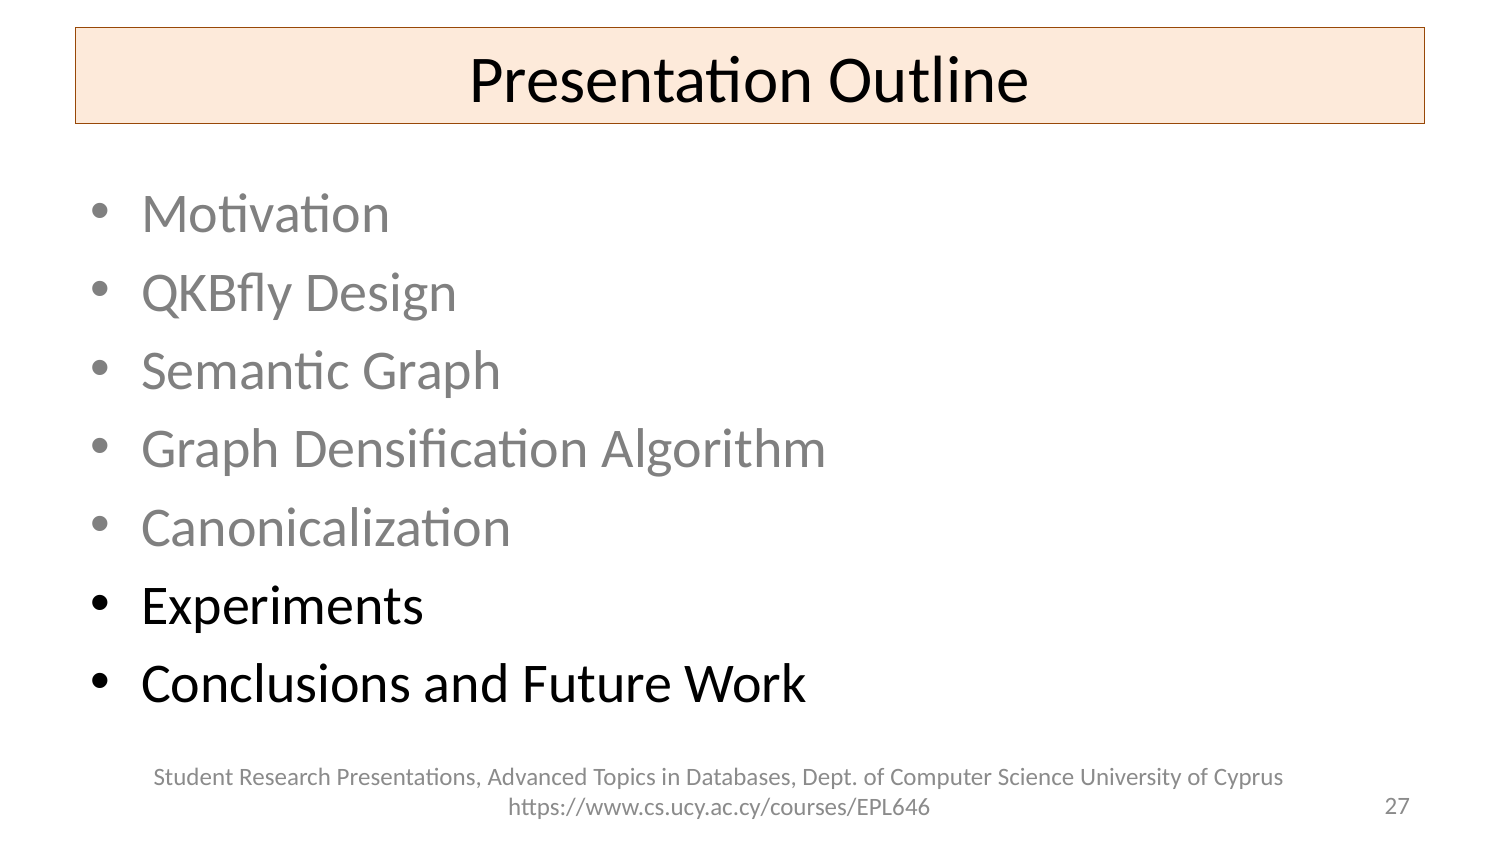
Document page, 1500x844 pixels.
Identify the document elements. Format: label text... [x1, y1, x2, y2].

footer Student Research Presentations, Advanced Topics in Databases, Dept. of Computer Science University of Cyprus https://www.cs.ucy.ac.cy/courses/EPL646 [75, 753, 1365, 827]
list Motivation QKBﬂy Design Semantic Graph Graph Densification Algorithm Canonicalization Experiments Conclusions and Future Work [75, 169, 1425, 726]
slide_number 27 [1074, 782, 1425, 827]
title Presentation Outline [75, 27, 1425, 124]
